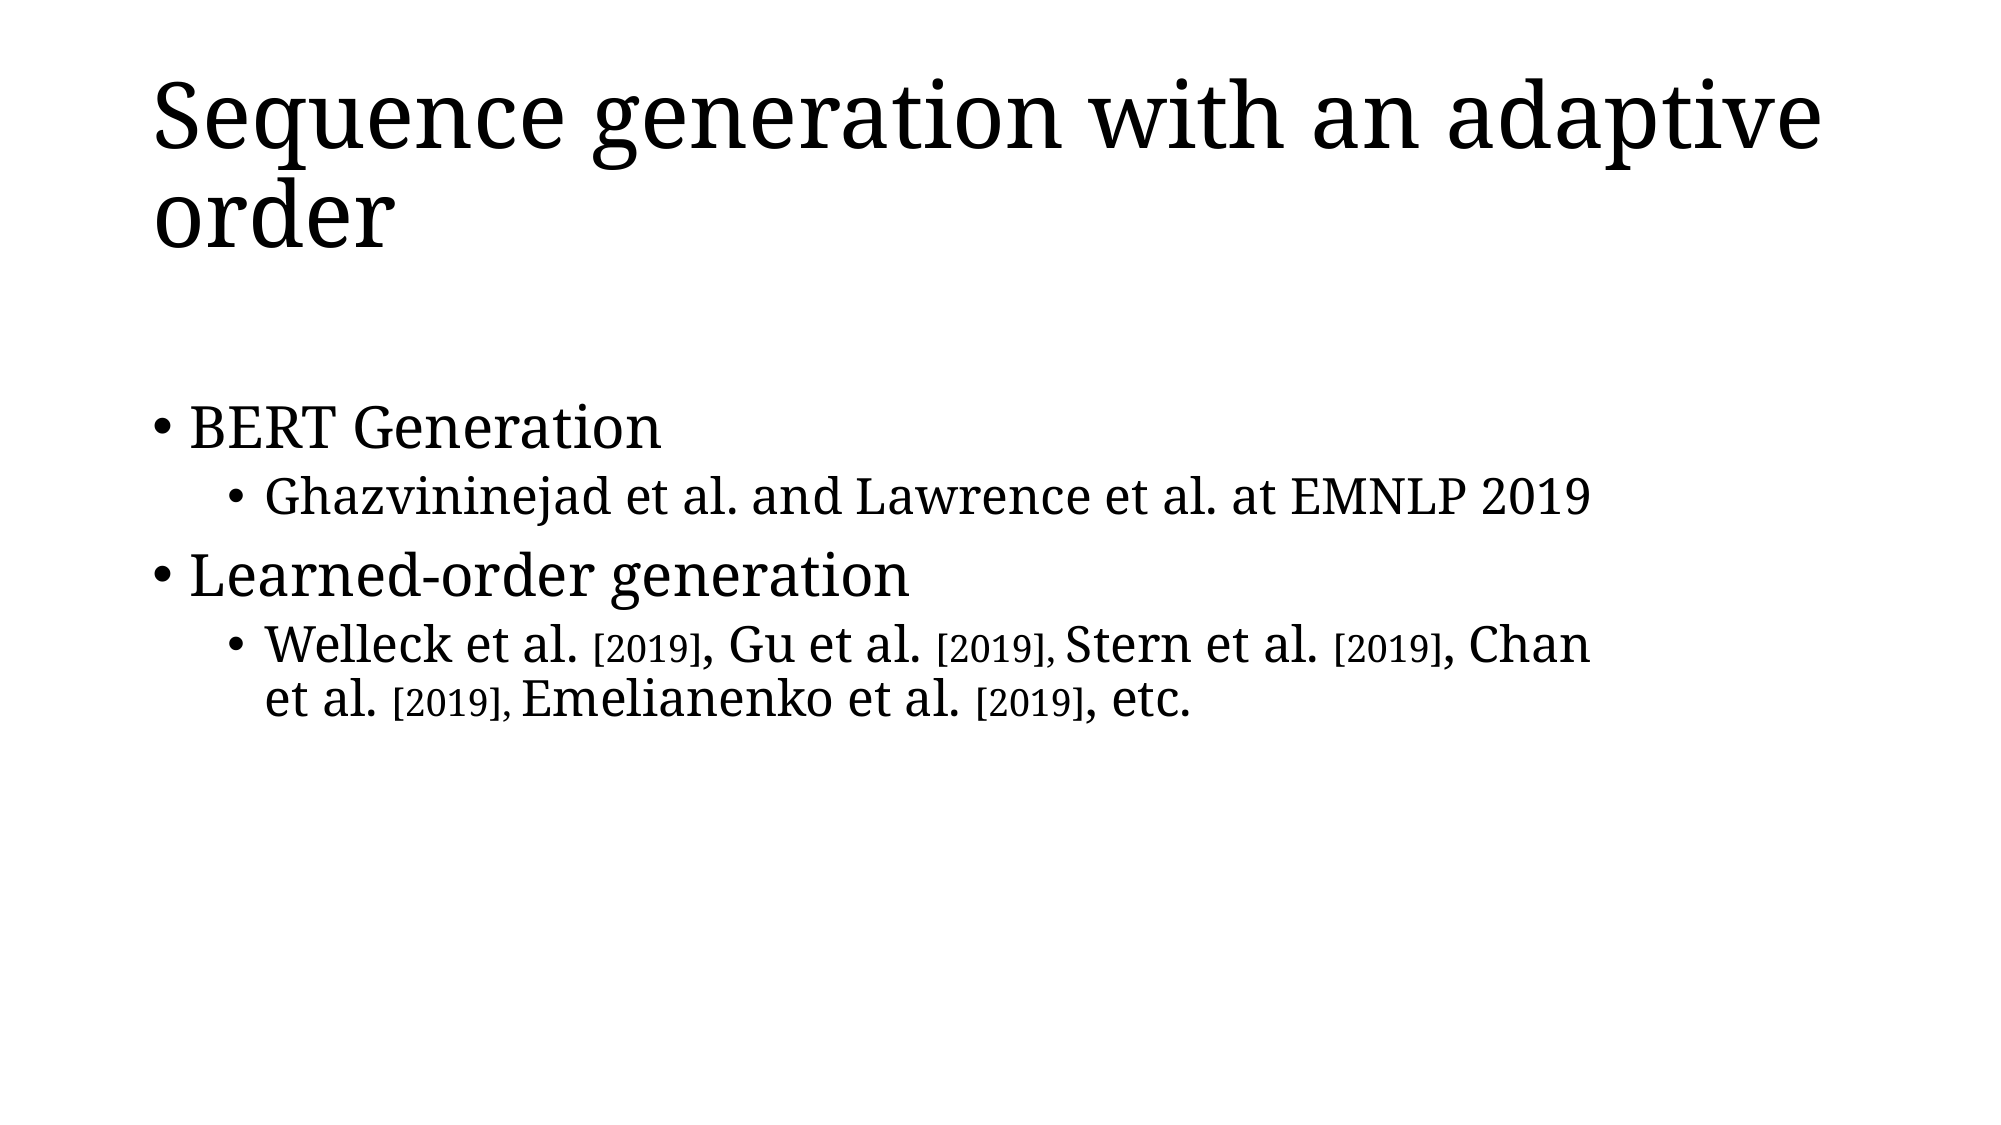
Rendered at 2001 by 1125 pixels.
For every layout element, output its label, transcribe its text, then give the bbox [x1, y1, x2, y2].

title Sequence generation with an adaptive order [137, 59, 1863, 278]
list BERT Generation Ghazvininejad et al. and Lawrence et al. at EMNLP 2019 Learned-order generation Welleck et al. [2019], Gu et al. [2019], Stern et al. [2019], Chan et al. [2019], Emelianenko et al. [2019], etc. [137, 299, 1626, 1014]
